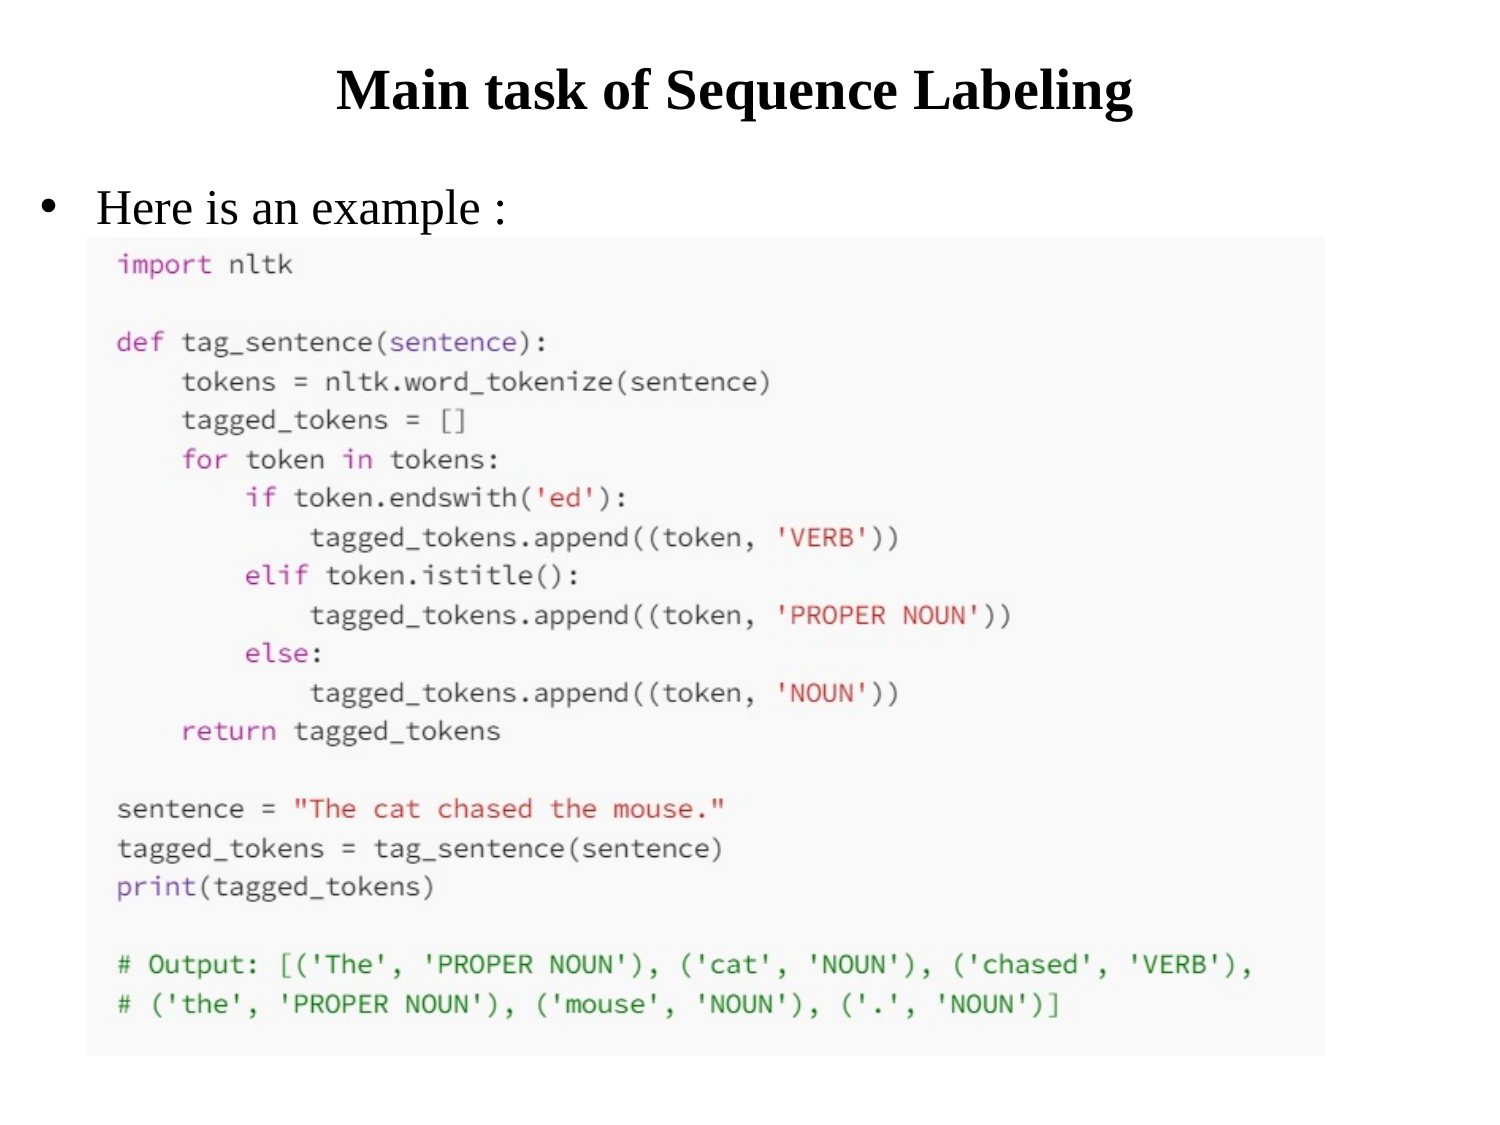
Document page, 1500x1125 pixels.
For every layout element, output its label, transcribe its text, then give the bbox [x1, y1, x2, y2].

title Main task of Sequence Labeling [74, 39, 1426, 133]
picture [87, 237, 1326, 1056]
list Here is an example : [24, 137, 1451, 1086]
